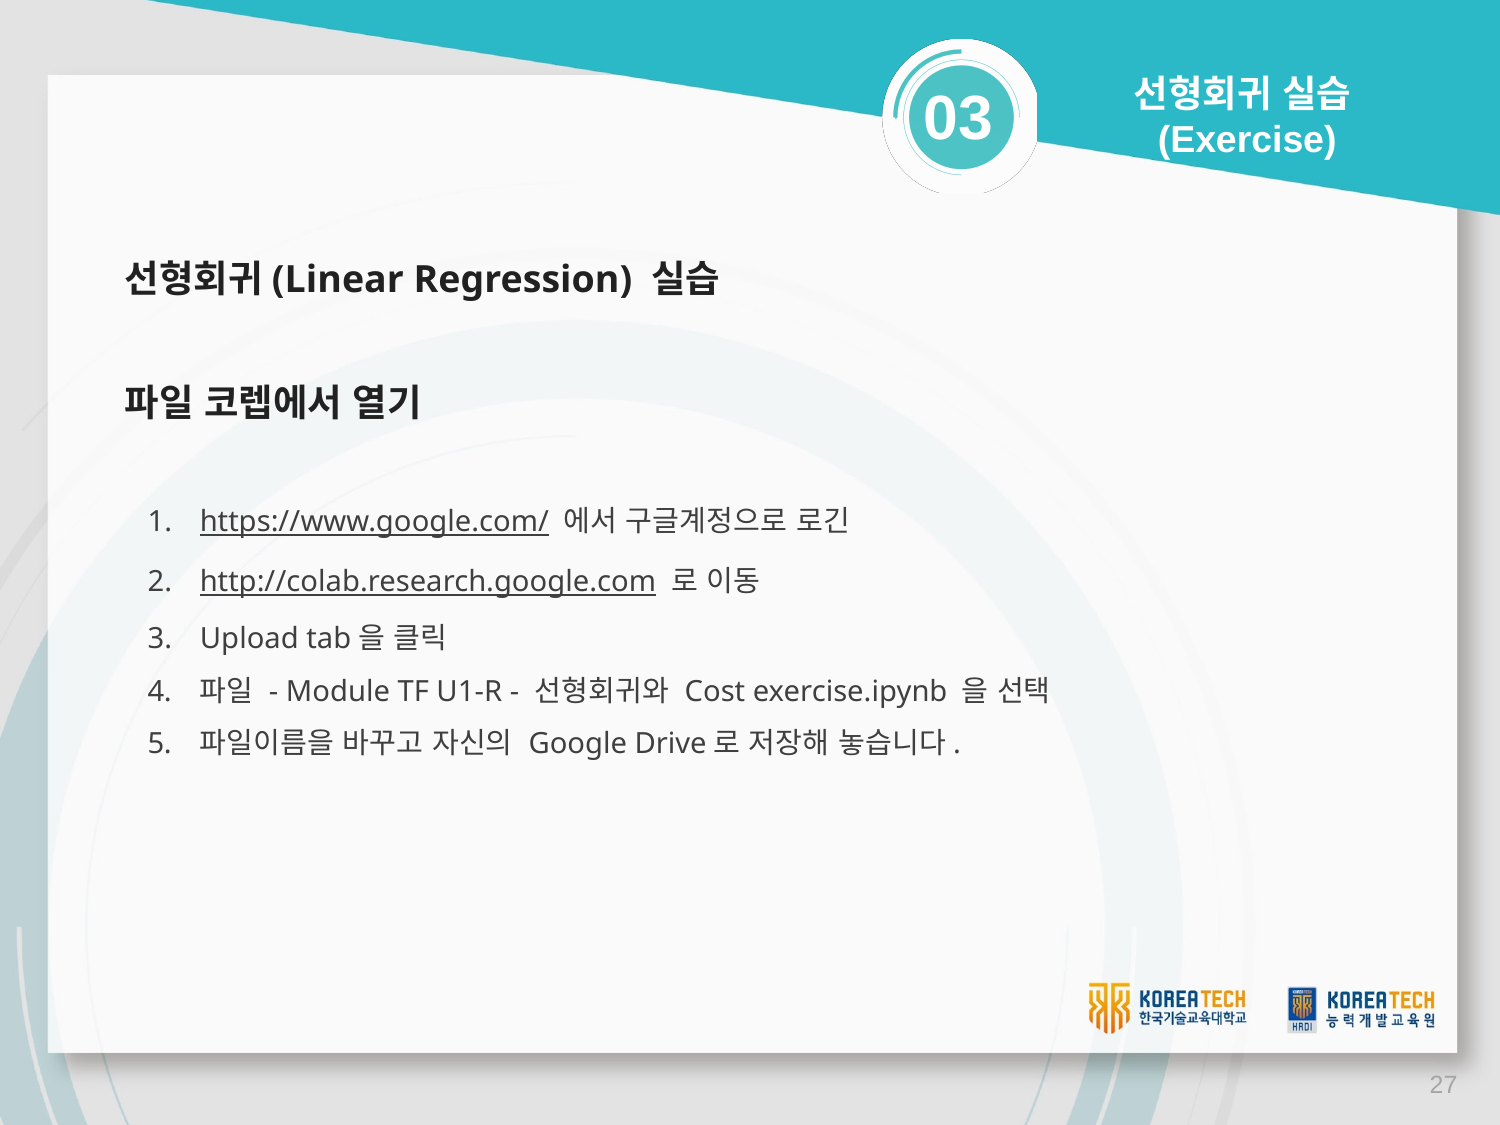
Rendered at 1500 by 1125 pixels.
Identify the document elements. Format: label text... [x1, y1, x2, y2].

text_box 선형회귀(Linear Regression) 실습 파일 코렙에서 열기 https://www.google.com/ 에서 구글계정으로 로긴 http://colab.research.google.com 로 이동 Upload tab을 클릭 파일 - Module TF U1-R - 선형회귀와 Cost exercise.ipynb 을 선택 파일이름을 바꾸고 자신의 Google Drive로 저장해 놓습니다. [109, 225, 1391, 905]
picture [0, 0, 1500, 1125]
slide_number 27 [1225, 1053, 1473, 1114]
text_box 선형회귀 실습(Exercise) [1053, 57, 1441, 172]
